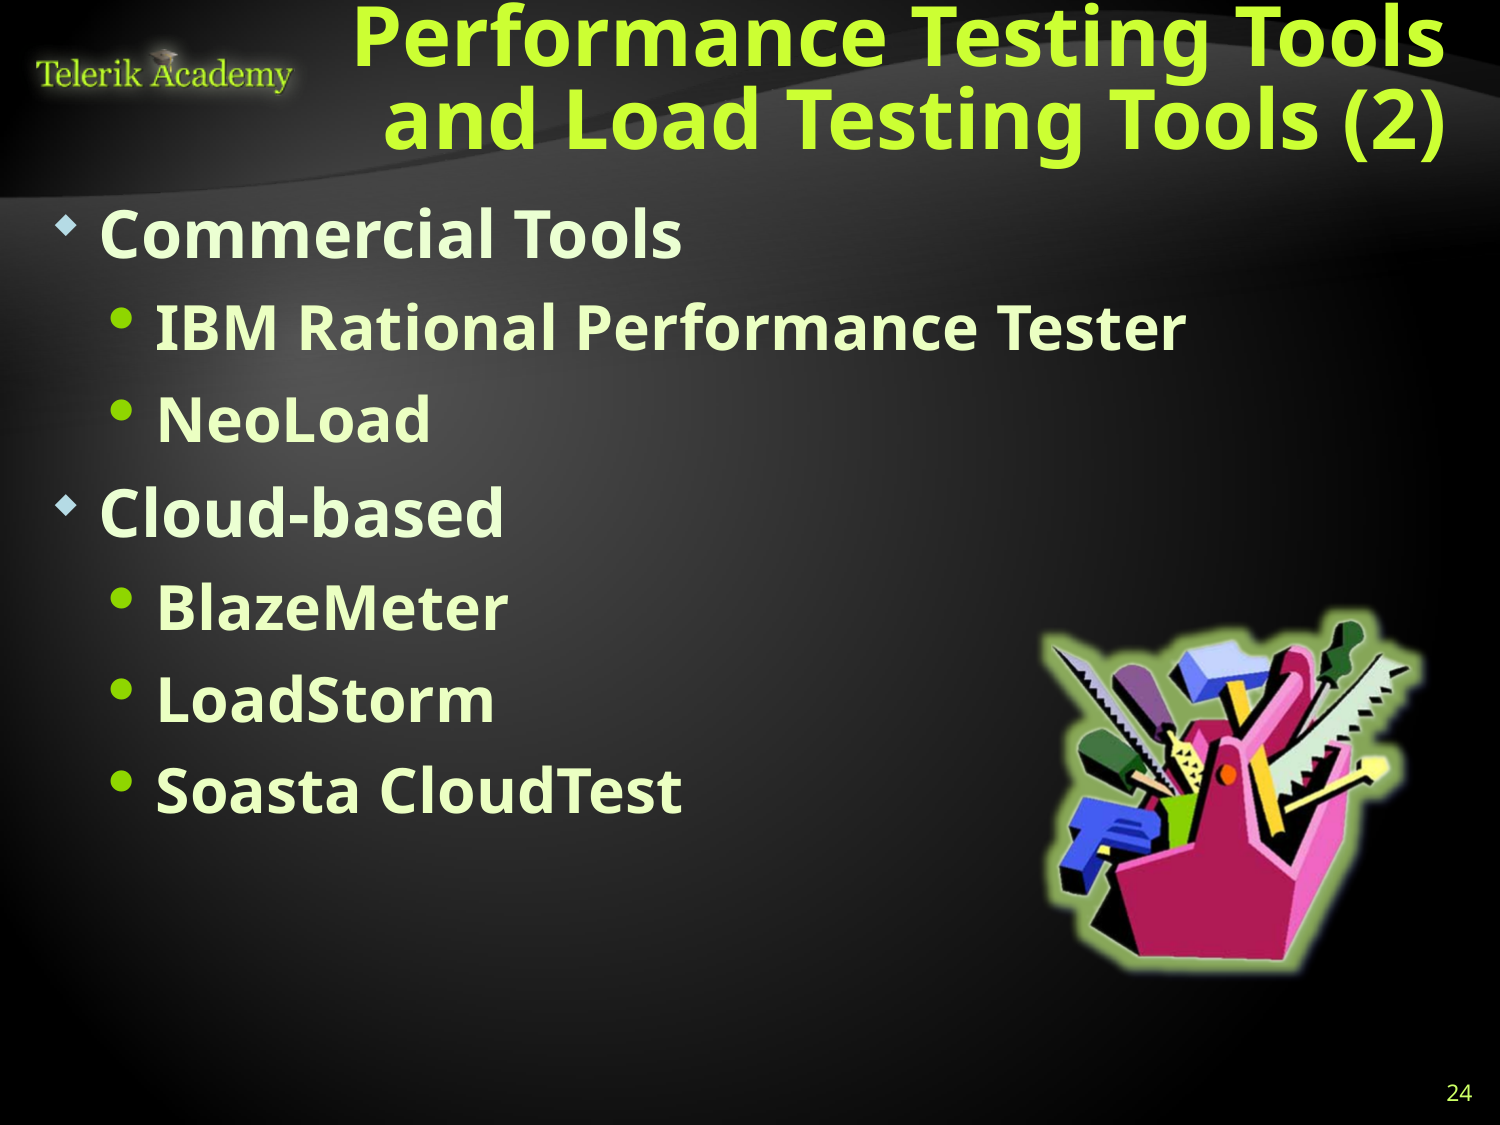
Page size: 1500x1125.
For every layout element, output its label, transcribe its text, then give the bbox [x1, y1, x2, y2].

list All field entries made by the user in the web page are sent to the server as Form POST Parameters After recording we can check the actual values of the parameters that were sent during the request Name Recorded value URL Value [1038, 605, 1422, 972]
list Commercial Tools IBM Rational Performance Tester NeoLoad Cloud-based BlazeMeter LoadStorm Soasta CloudTest [37, 87, 1463, 1063]
slide_number 24 [1412, 1074, 1488, 1113]
picture [0, 0, 1500, 1125]
title Performance Testing Tools and Load Testing Tools (2) [300, 14, 1463, 87]
